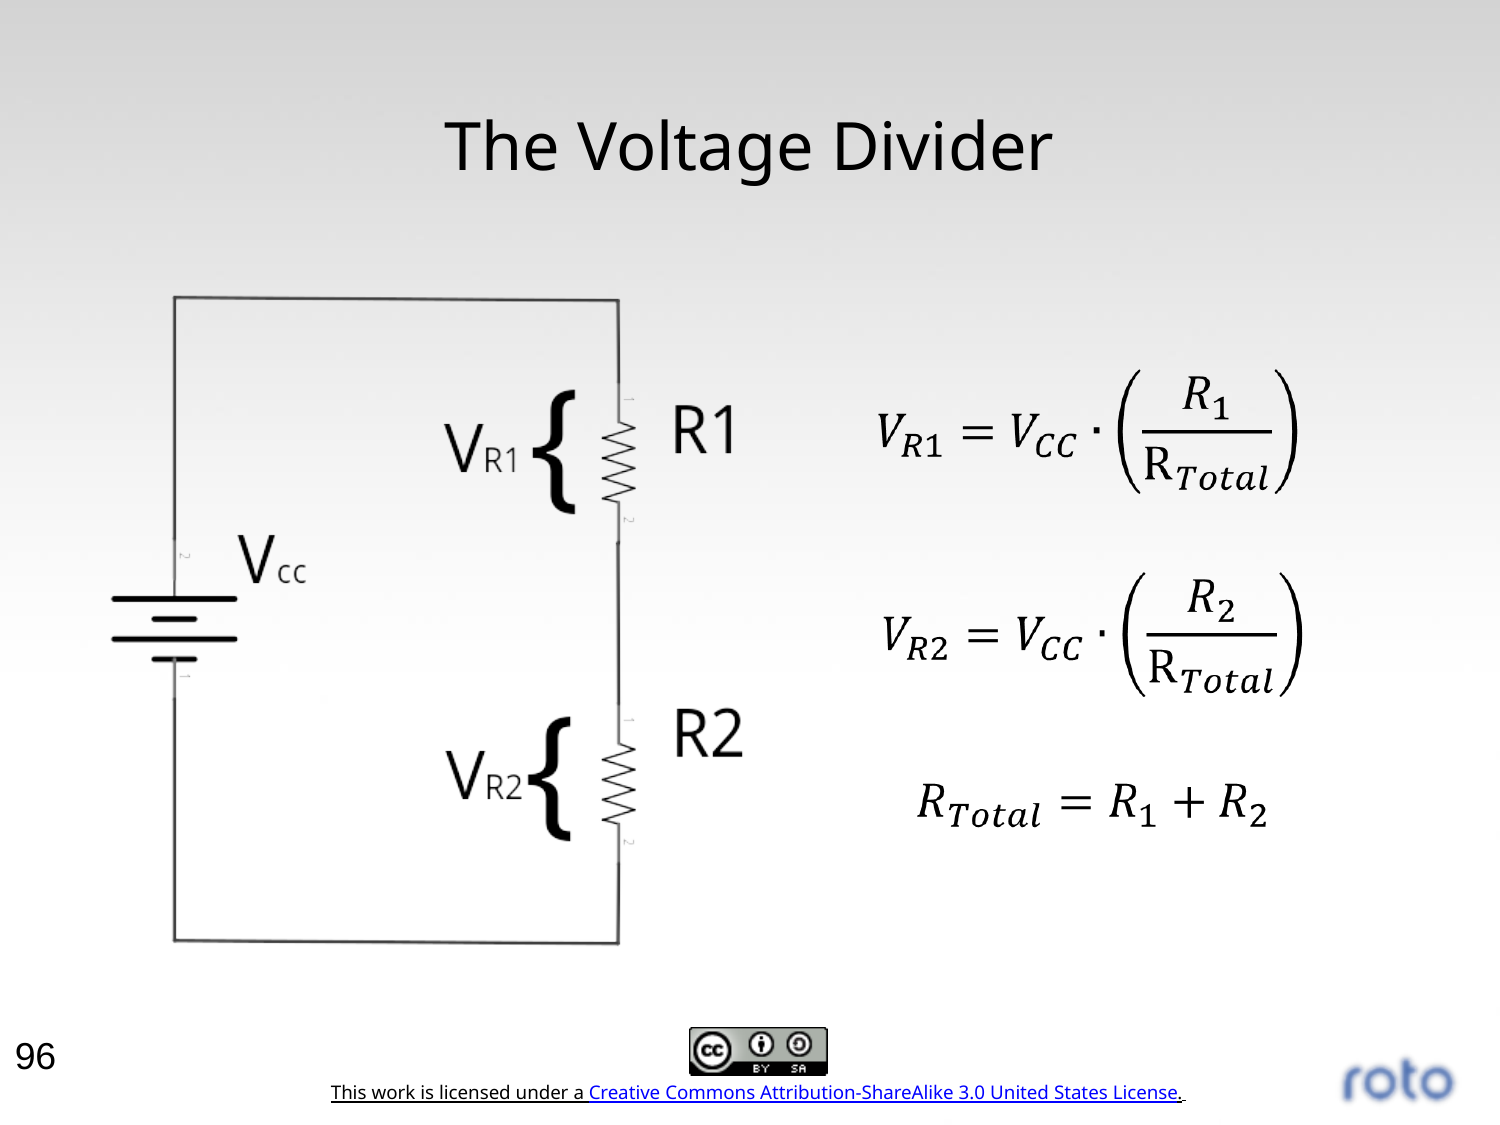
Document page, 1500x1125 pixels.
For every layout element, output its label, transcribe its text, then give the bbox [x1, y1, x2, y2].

picture [0, 0, 1500, 1125]
title The Voltage Divider [112, 49, 1388, 238]
list [766, 298, 1500, 864]
